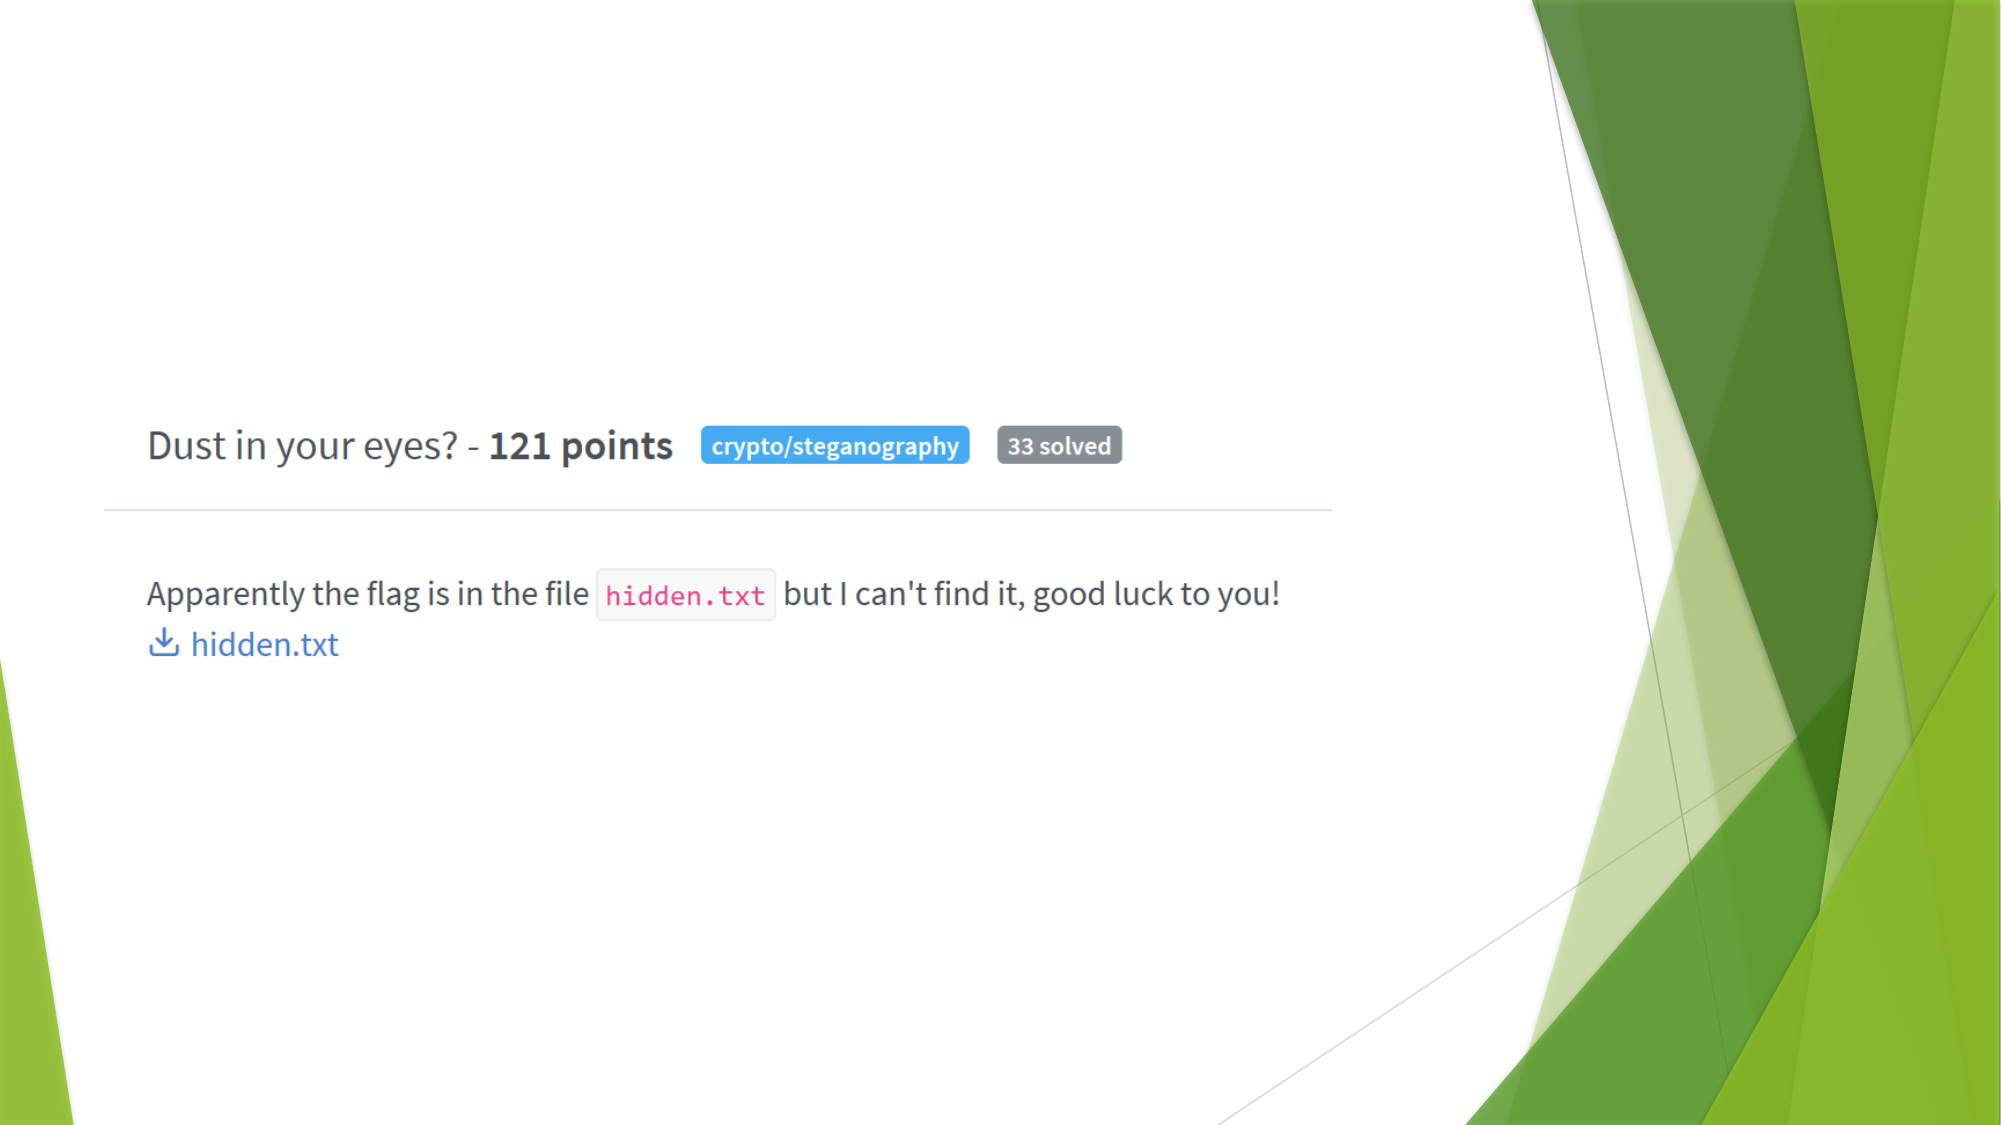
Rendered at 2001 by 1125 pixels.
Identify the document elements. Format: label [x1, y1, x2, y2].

picture [104, 391, 1333, 715]
